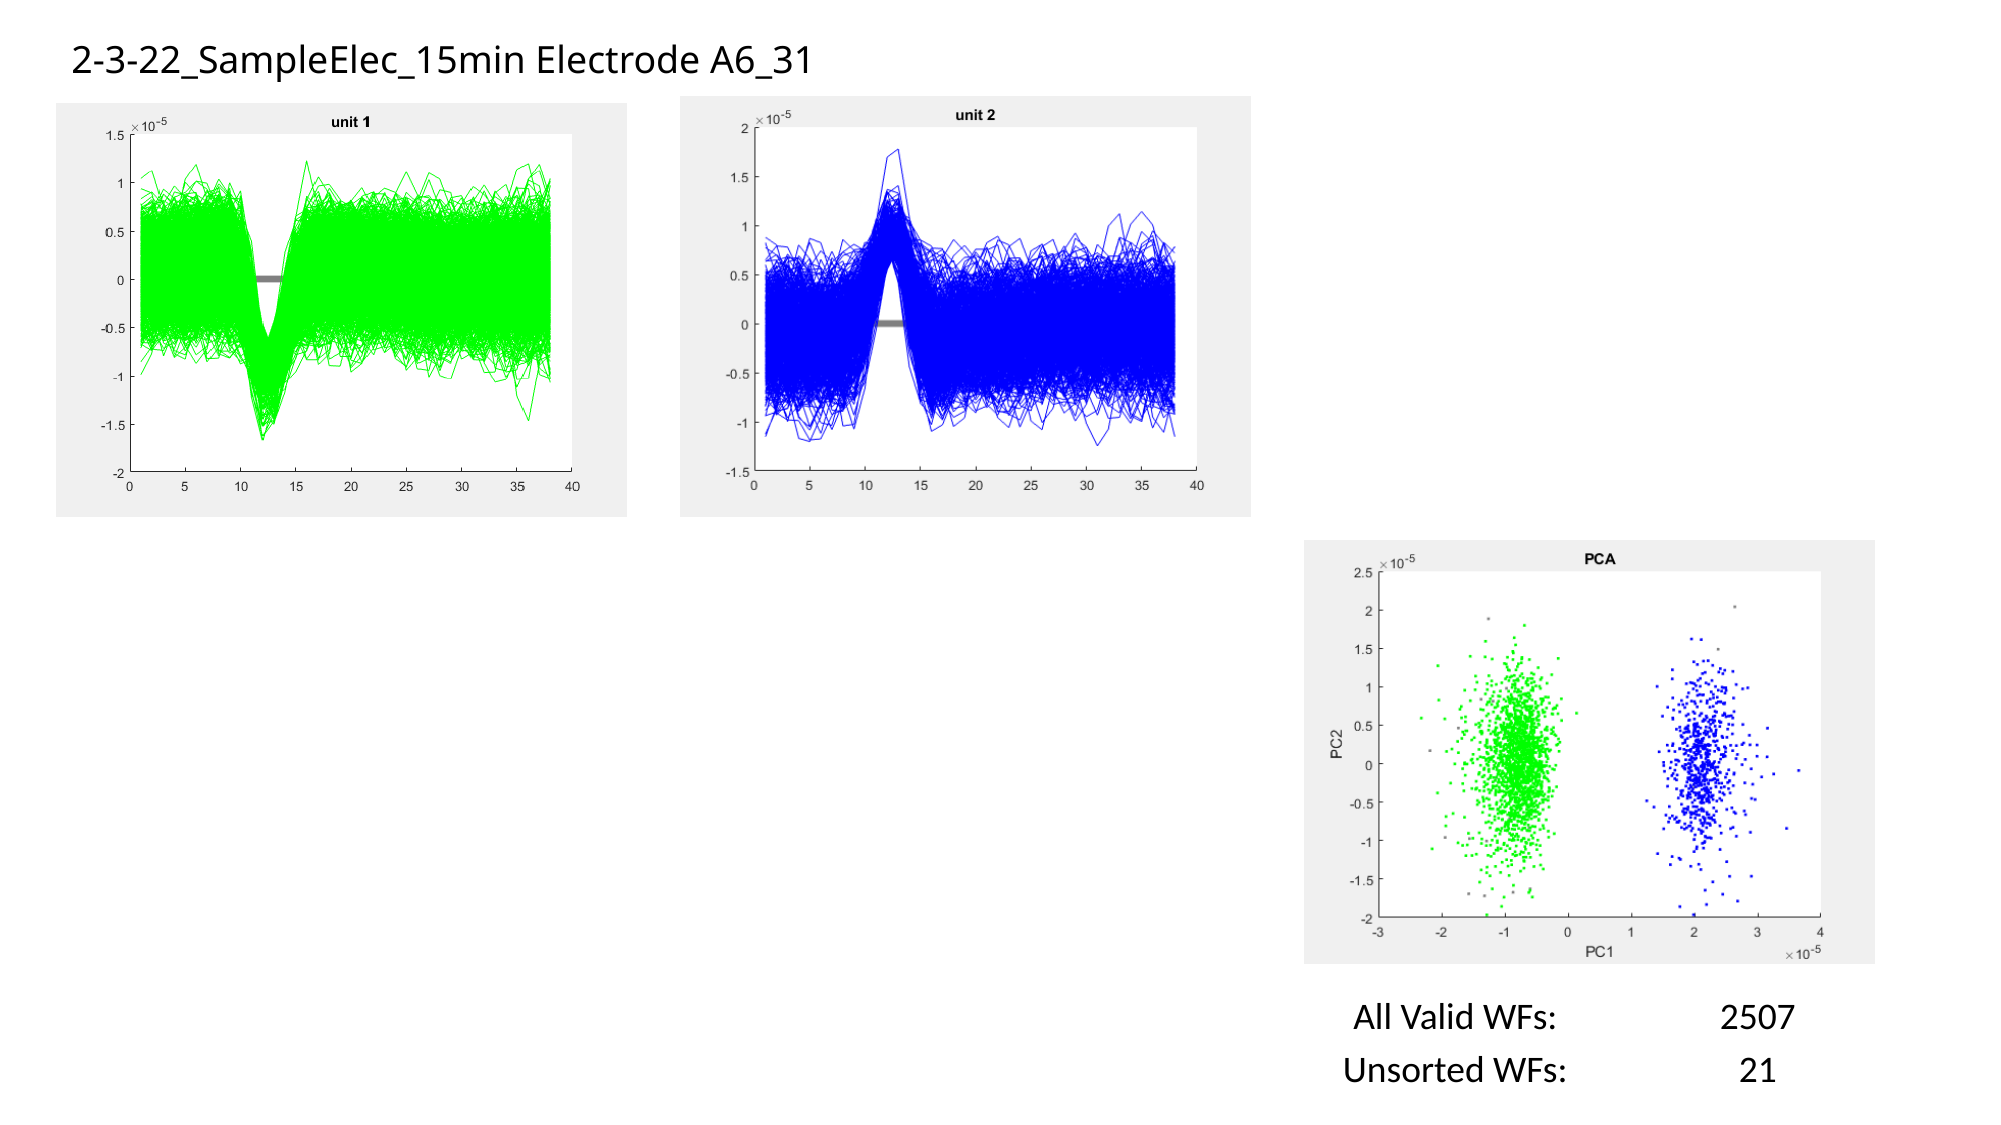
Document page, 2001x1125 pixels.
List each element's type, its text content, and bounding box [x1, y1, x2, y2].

table_cell Unsorted WFs: [1305, 1048, 1606, 1099]
picture [1304, 540, 1875, 964]
picture [680, 96, 1251, 517]
table_header All Valid WFs: [1305, 995, 1606, 1046]
title 2-3-22_SampleElec_15min Electrode A6_31 [56, 31, 1541, 92]
picture [56, 103, 627, 517]
table_header 2507 [1607, 995, 1908, 1046]
table_cell 21 [1607, 1048, 1908, 1099]
